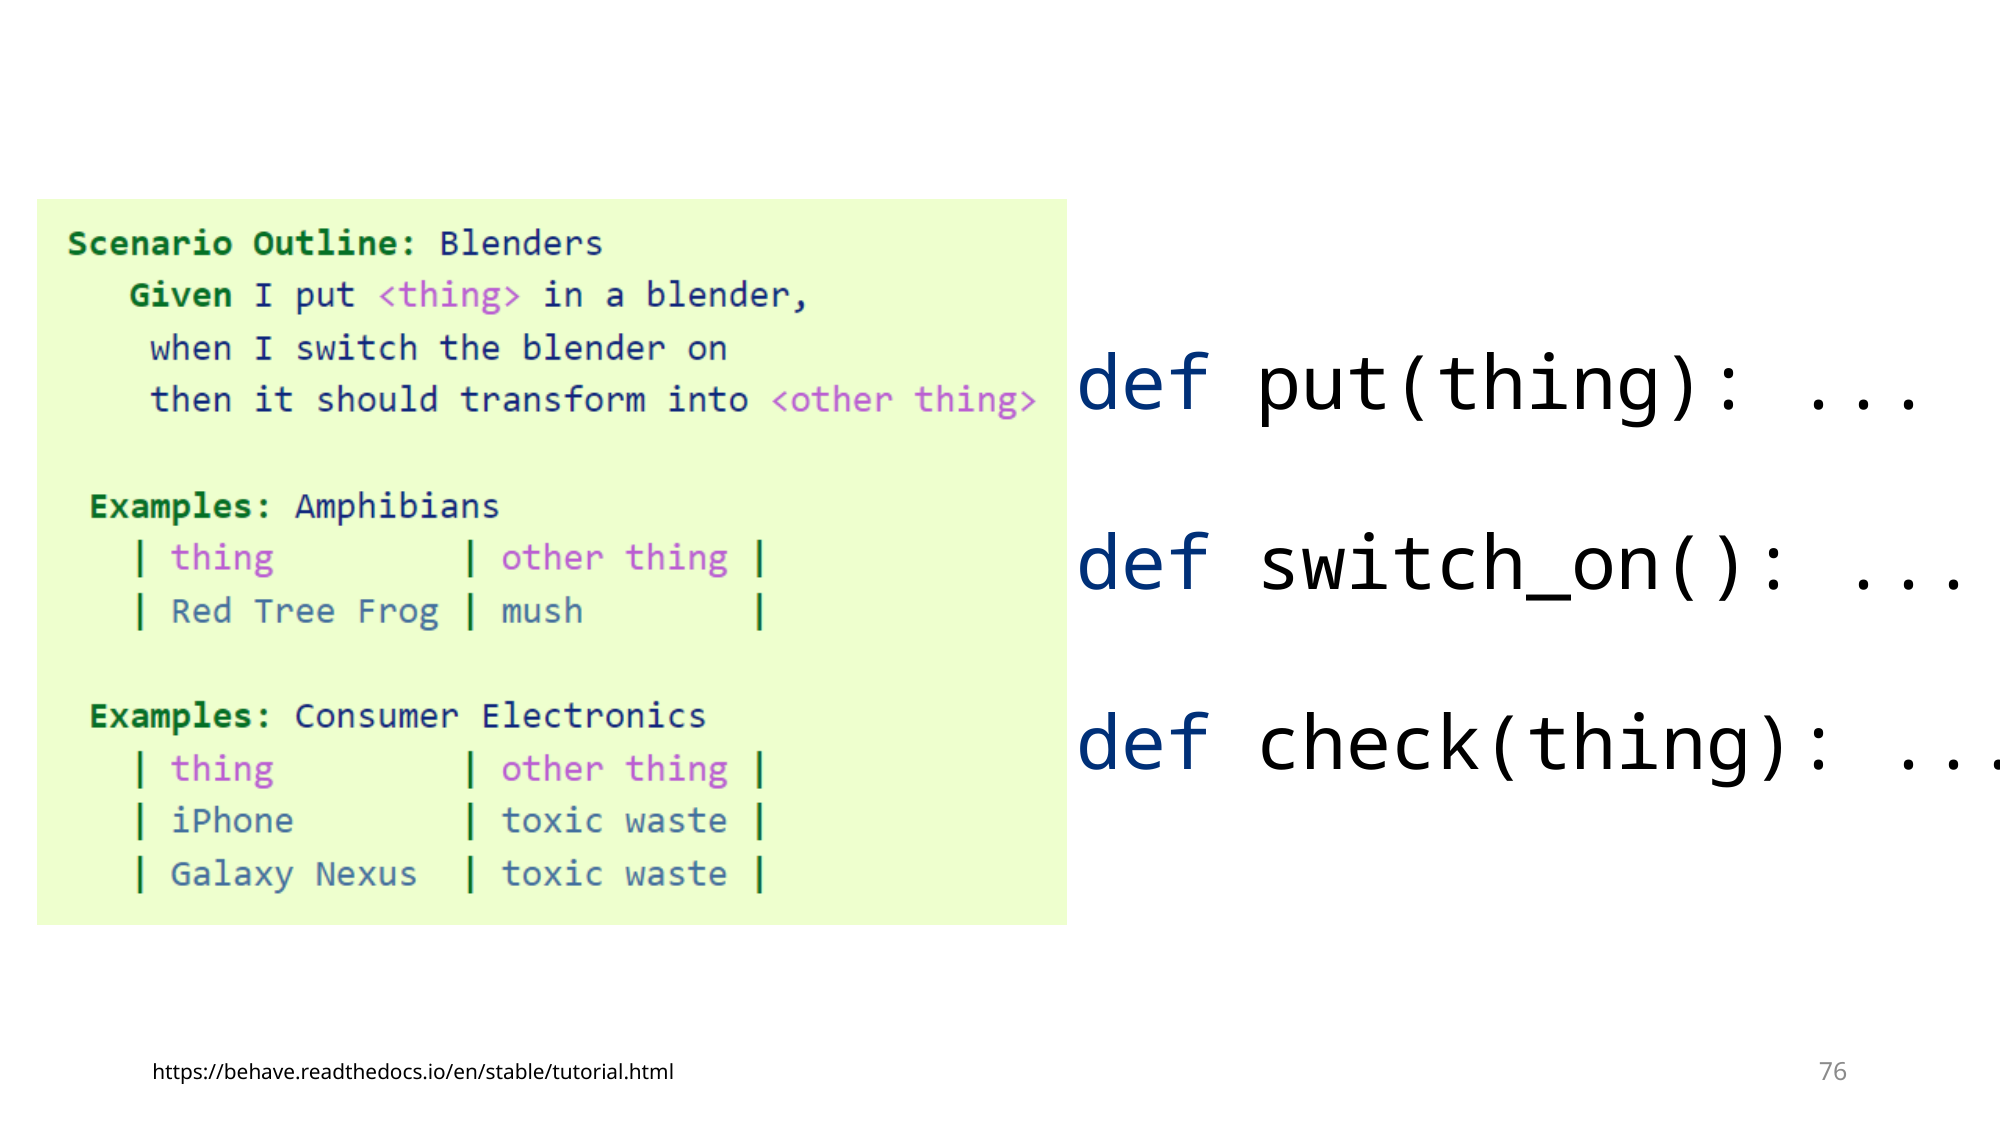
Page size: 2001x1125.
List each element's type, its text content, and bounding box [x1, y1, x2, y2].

list https://behave.readthedocs.io/en/stable/tutorial.html [137, 1042, 1393, 1103]
text_box def put(thing): ... def switch_on(): ... def check(thing): ... [1067, 326, 2000, 792]
slide_number 76 [1412, 1042, 1863, 1103]
picture [37, 199, 1067, 925]
